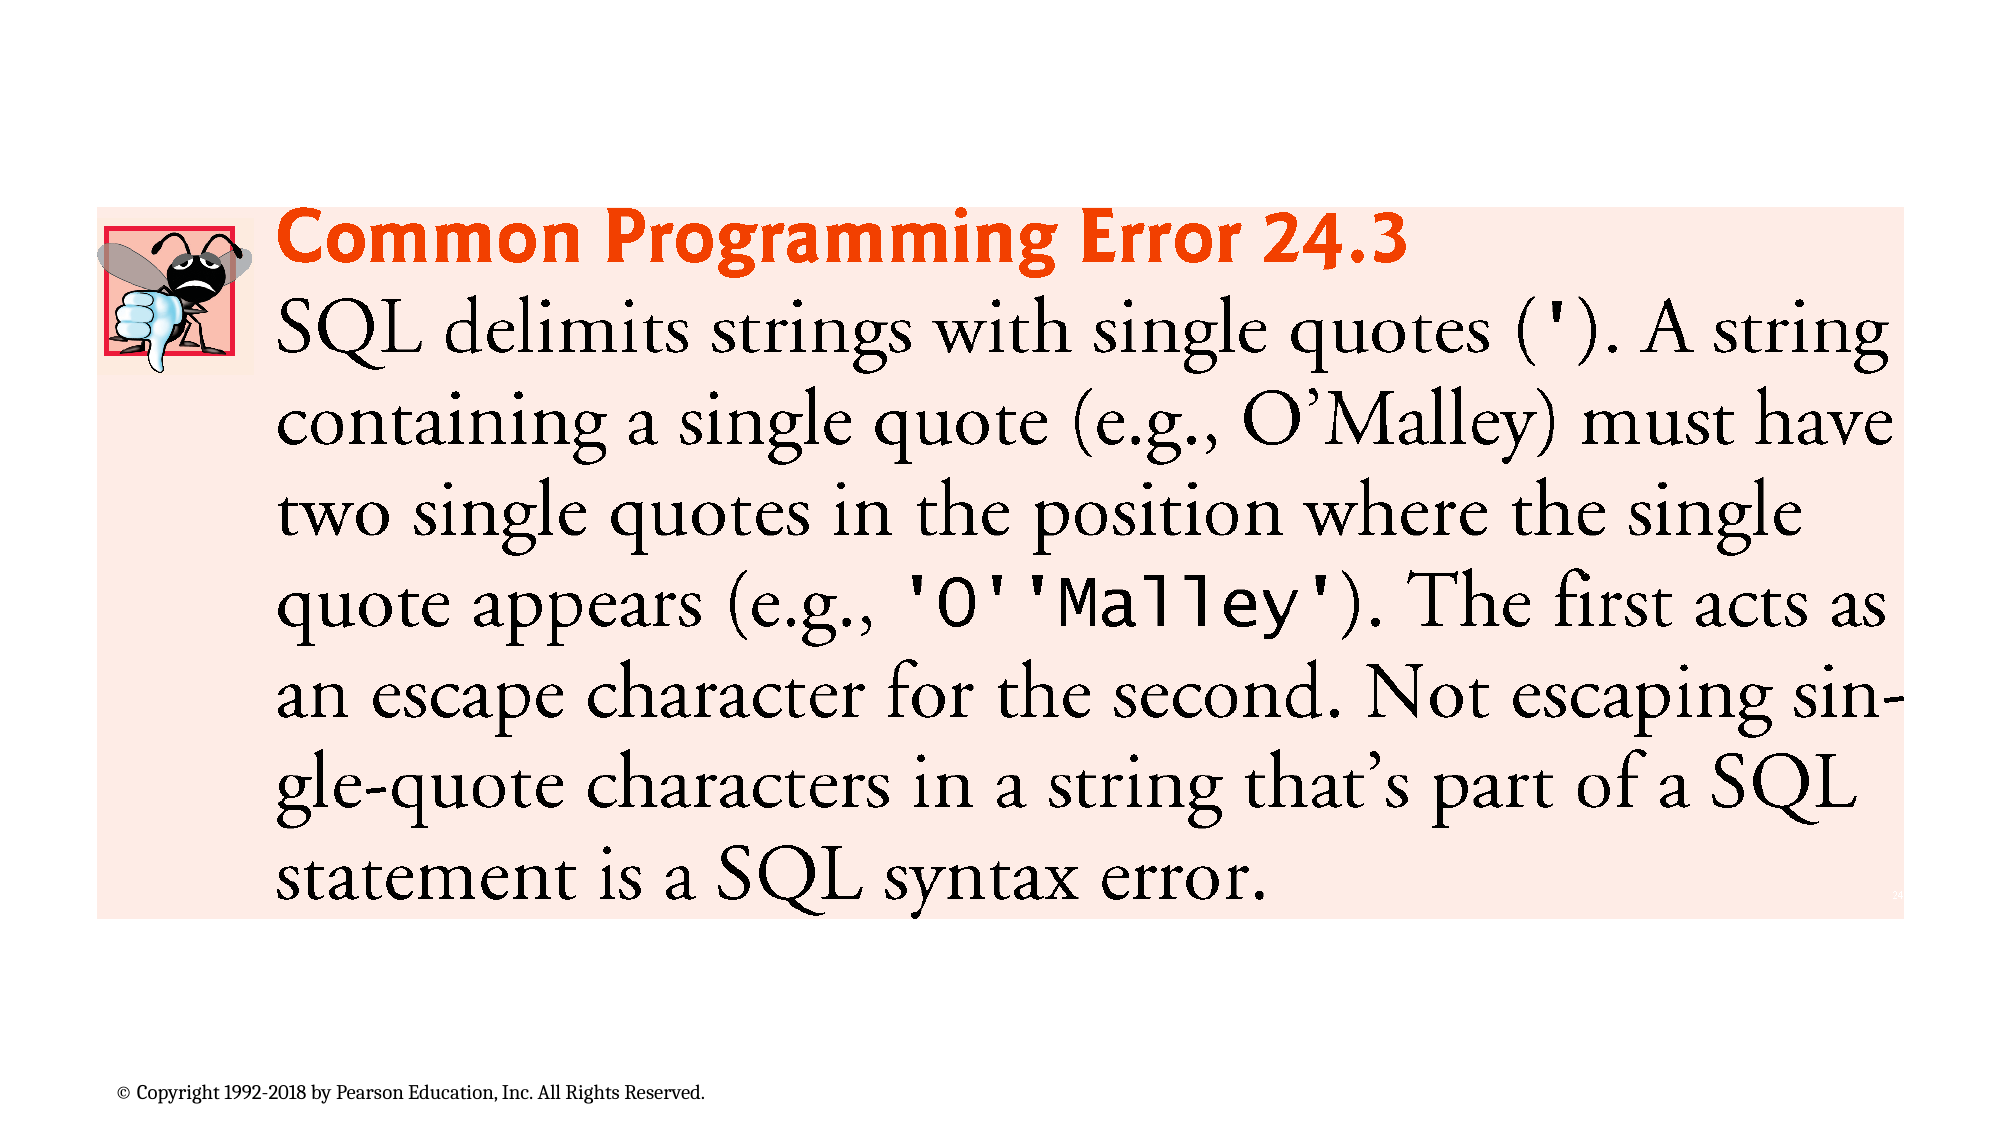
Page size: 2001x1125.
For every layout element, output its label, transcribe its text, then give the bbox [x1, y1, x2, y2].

footer © Copyright 1992-2018 by Pearson Education, Inc. All Rights Reserved. [99, 1051, 1473, 1112]
picture [0, 109, 2000, 1016]
